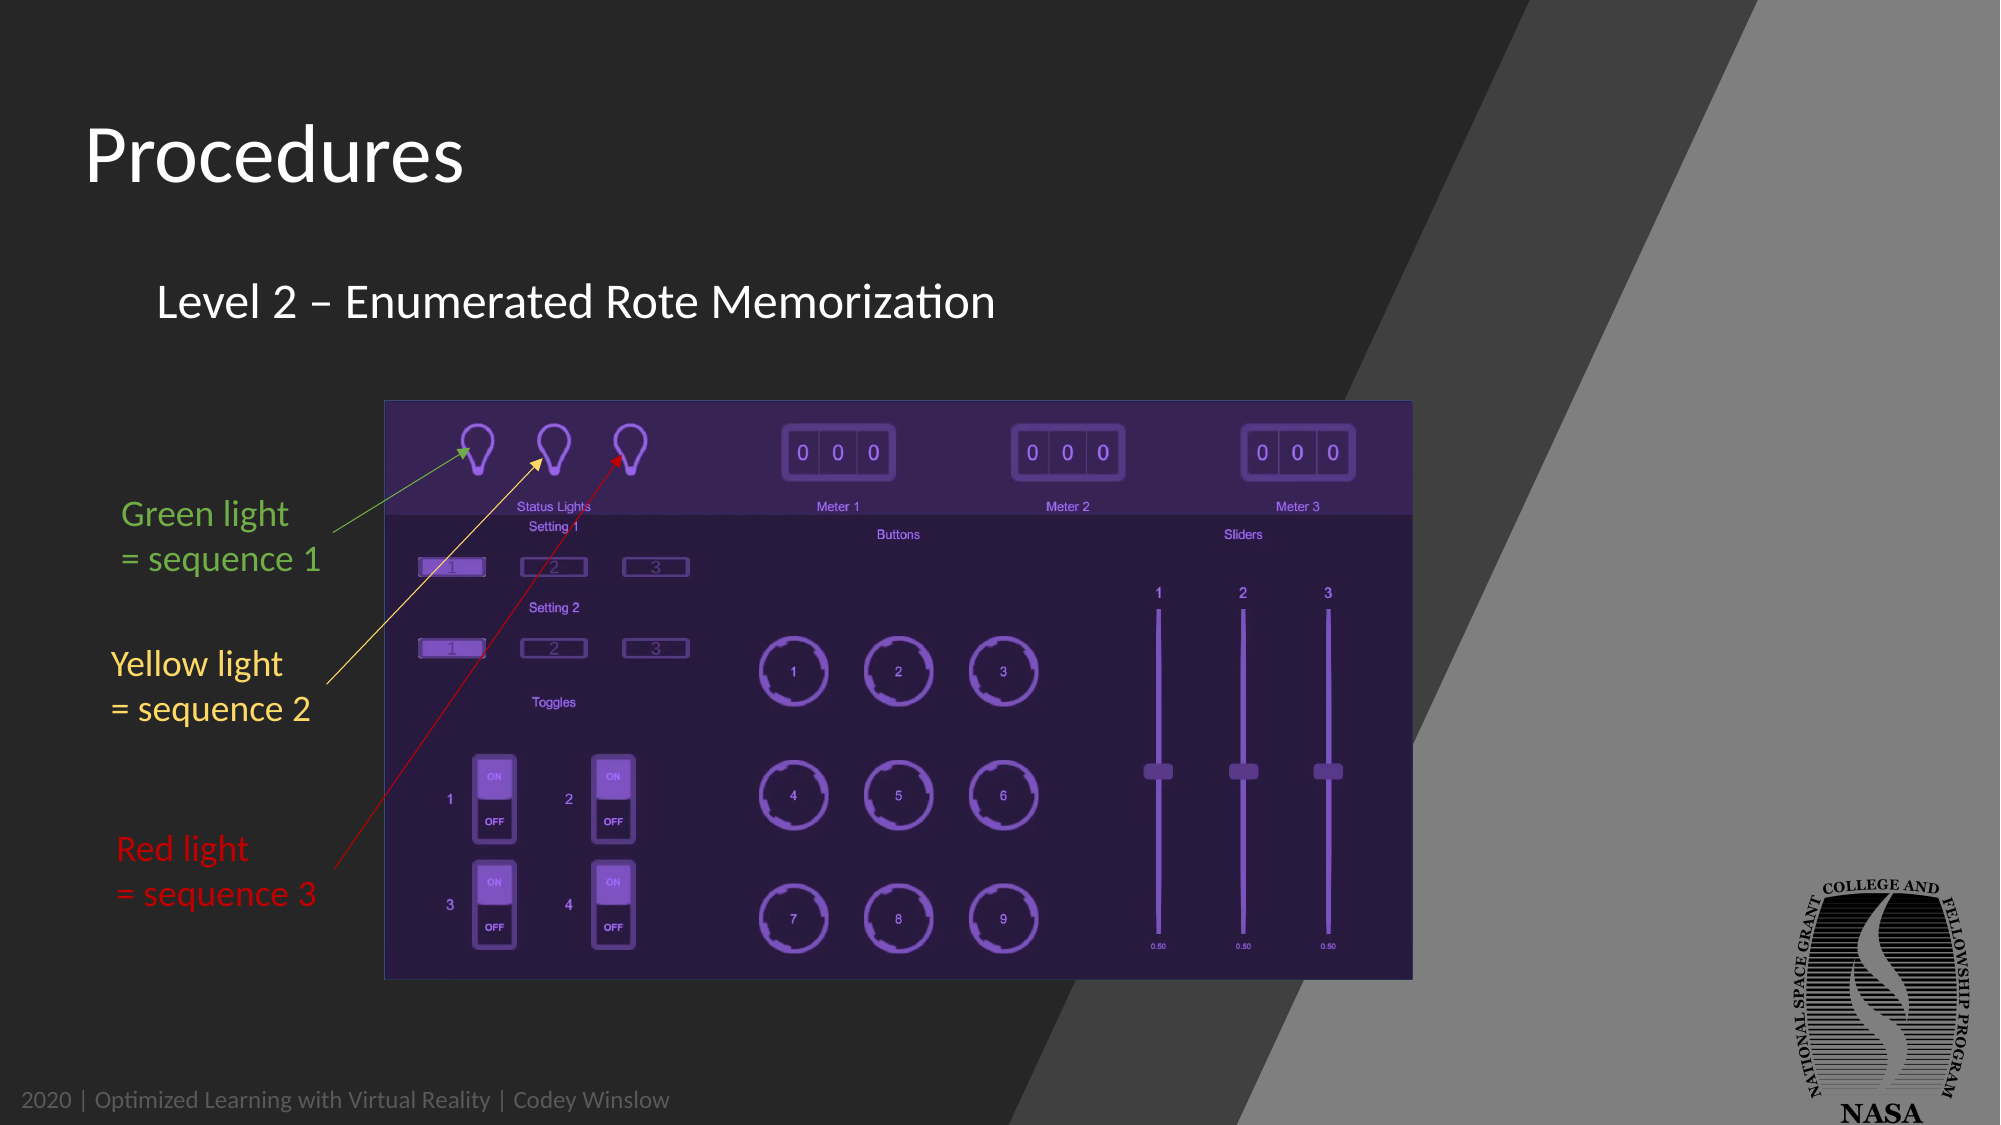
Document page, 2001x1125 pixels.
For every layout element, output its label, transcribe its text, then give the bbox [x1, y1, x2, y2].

text_box Level 2 – Enumerated Rote Memorization [141, 261, 1012, 336]
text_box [334, 454, 622, 870]
text_box Procedures [69, 91, 1383, 207]
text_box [332, 447, 471, 458]
text_box [0, 0, 1531, 1125]
text_box 2020 | Optimized Learning with Virtual Reality | Codey Winslow [6, 1068, 764, 1125]
text_box Green light = sequence 1 [106, 481, 327, 587]
text_box Yellow light = sequence 2 [96, 631, 327, 737]
text_box [1346, 0, 1759, 747]
picture [384, 400, 1413, 980]
text_box [1011, 980, 1305, 1125]
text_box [327, 458, 334, 685]
text_box Red light = sequence 3 [101, 816, 335, 921]
text_box [1239, 0, 2000, 1125]
picture [1757, 877, 2000, 1125]
